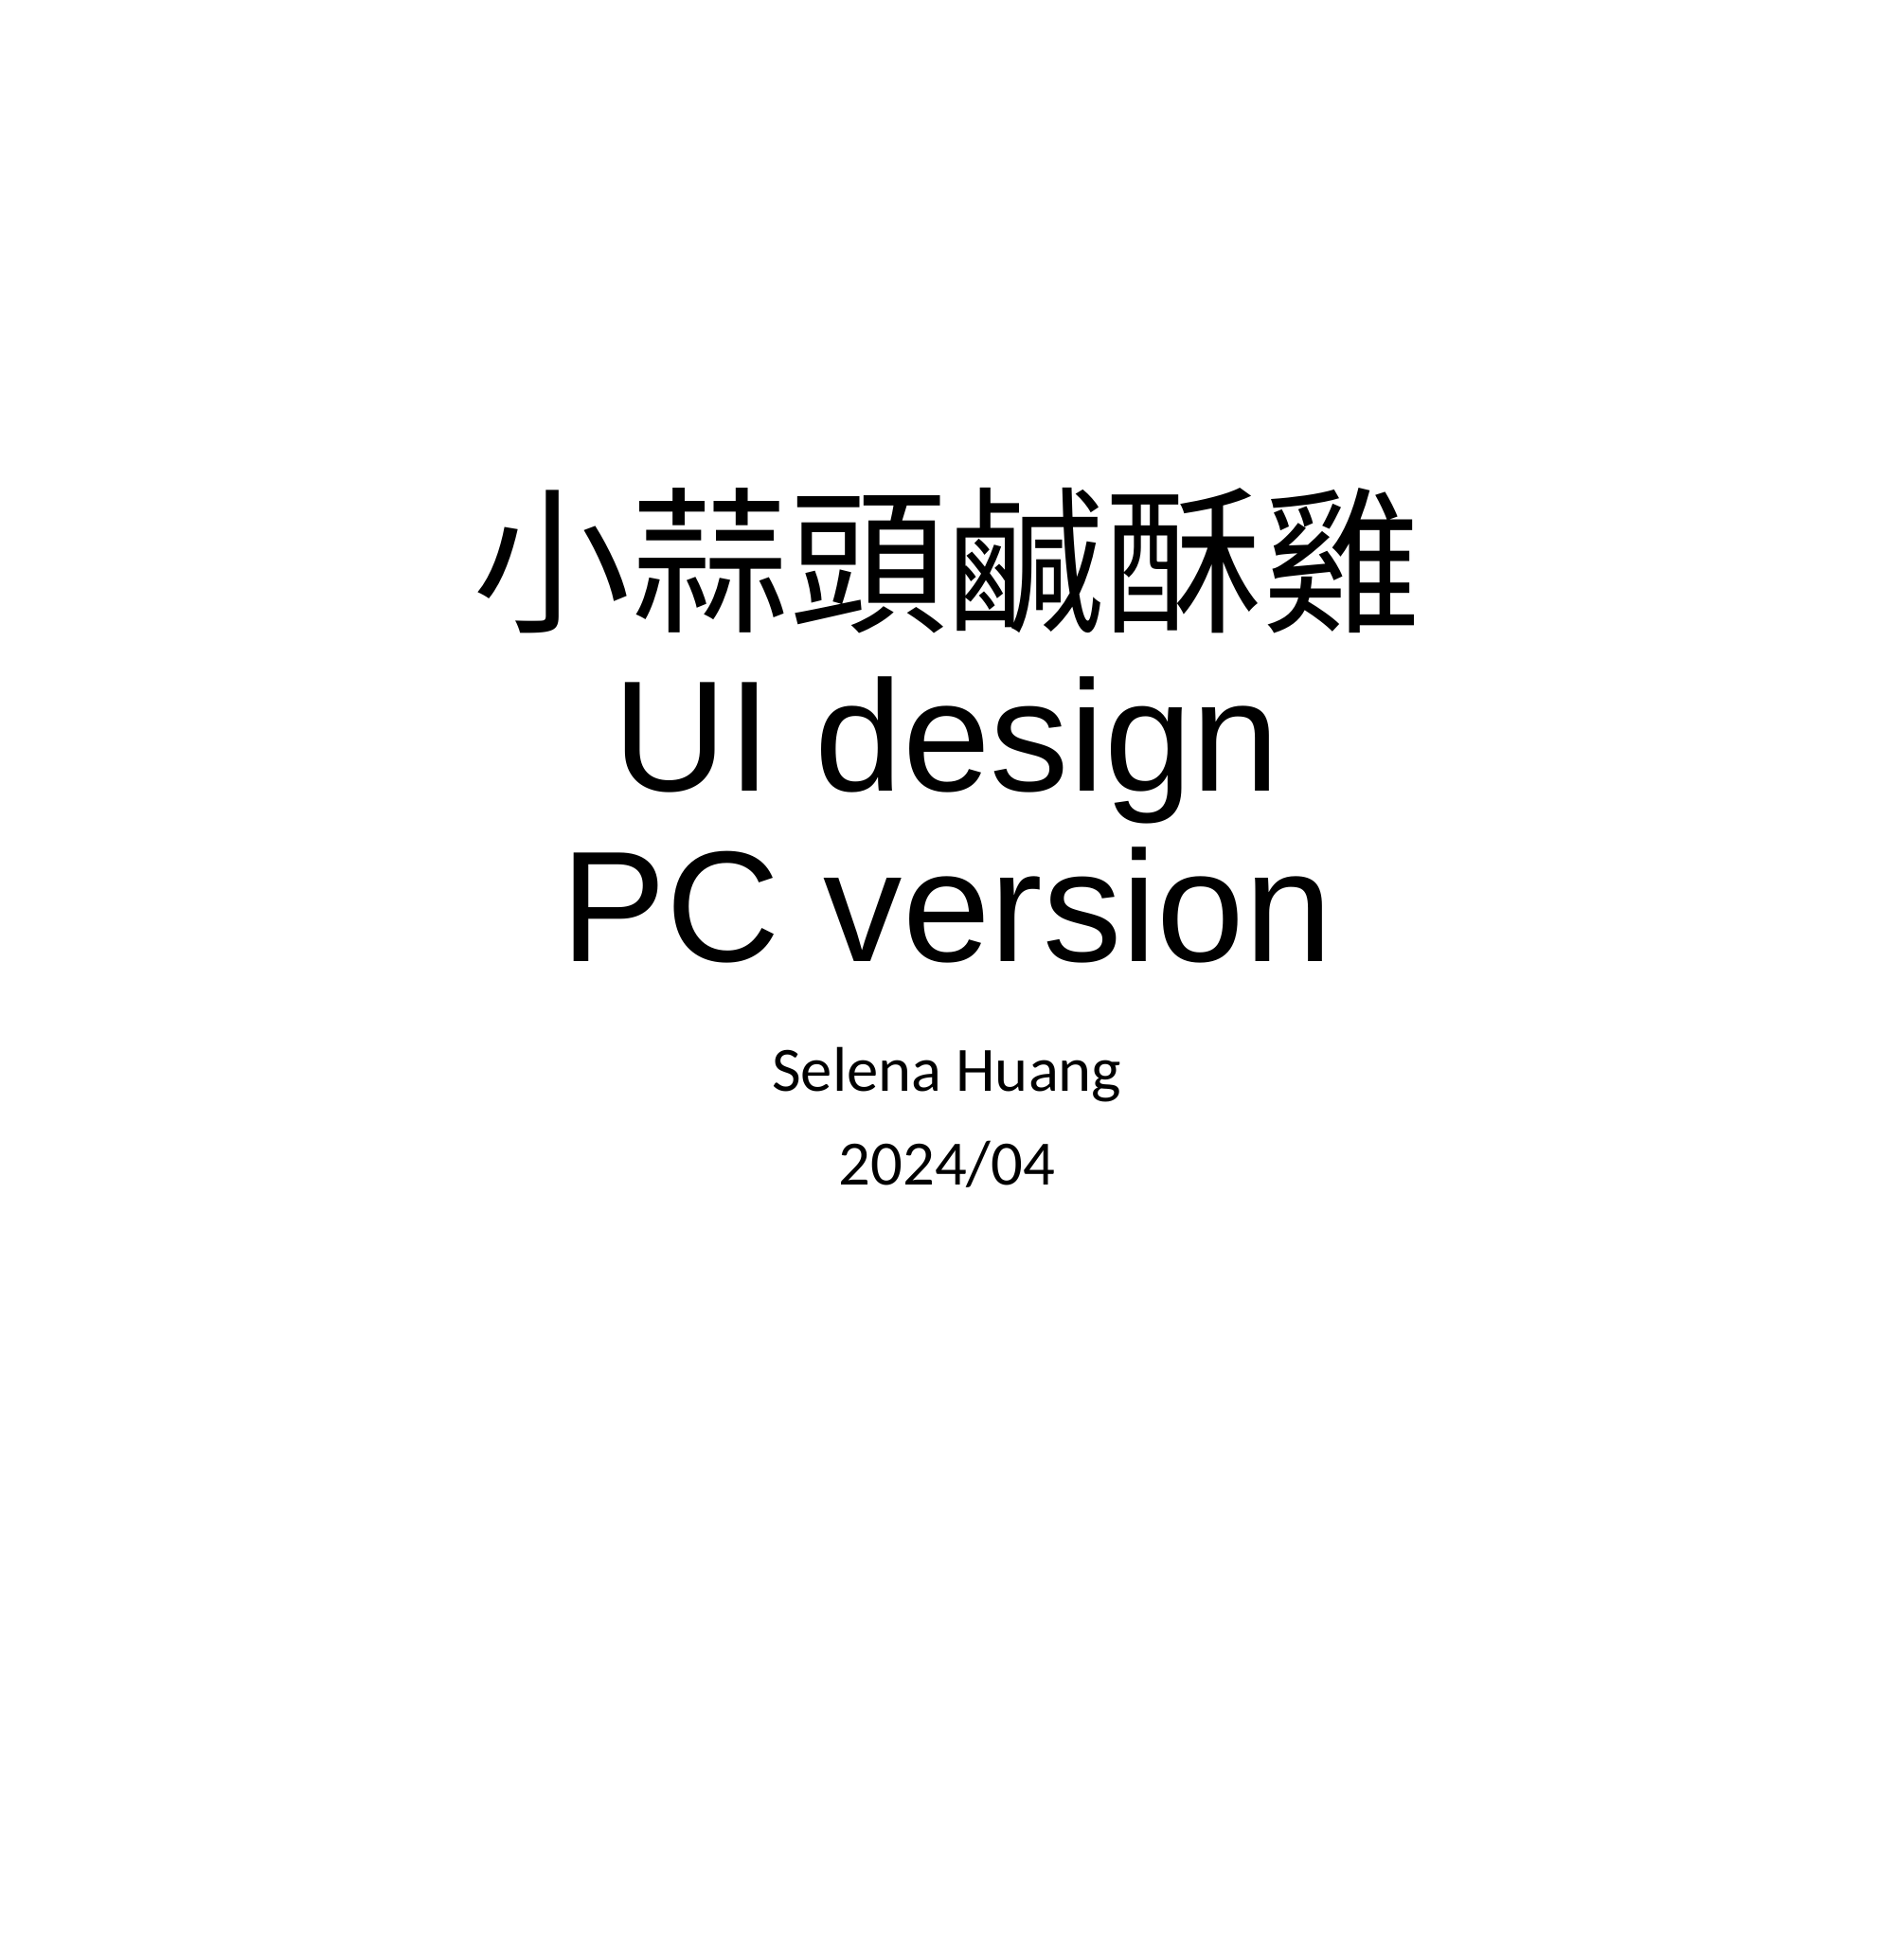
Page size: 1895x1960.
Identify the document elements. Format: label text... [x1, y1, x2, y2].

subtitle Selena Huang 2024/04 [236, 1029, 1657, 1503]
title 小蒜頭鹹酥雞 UI design PC version [142, 320, 1752, 1004]
